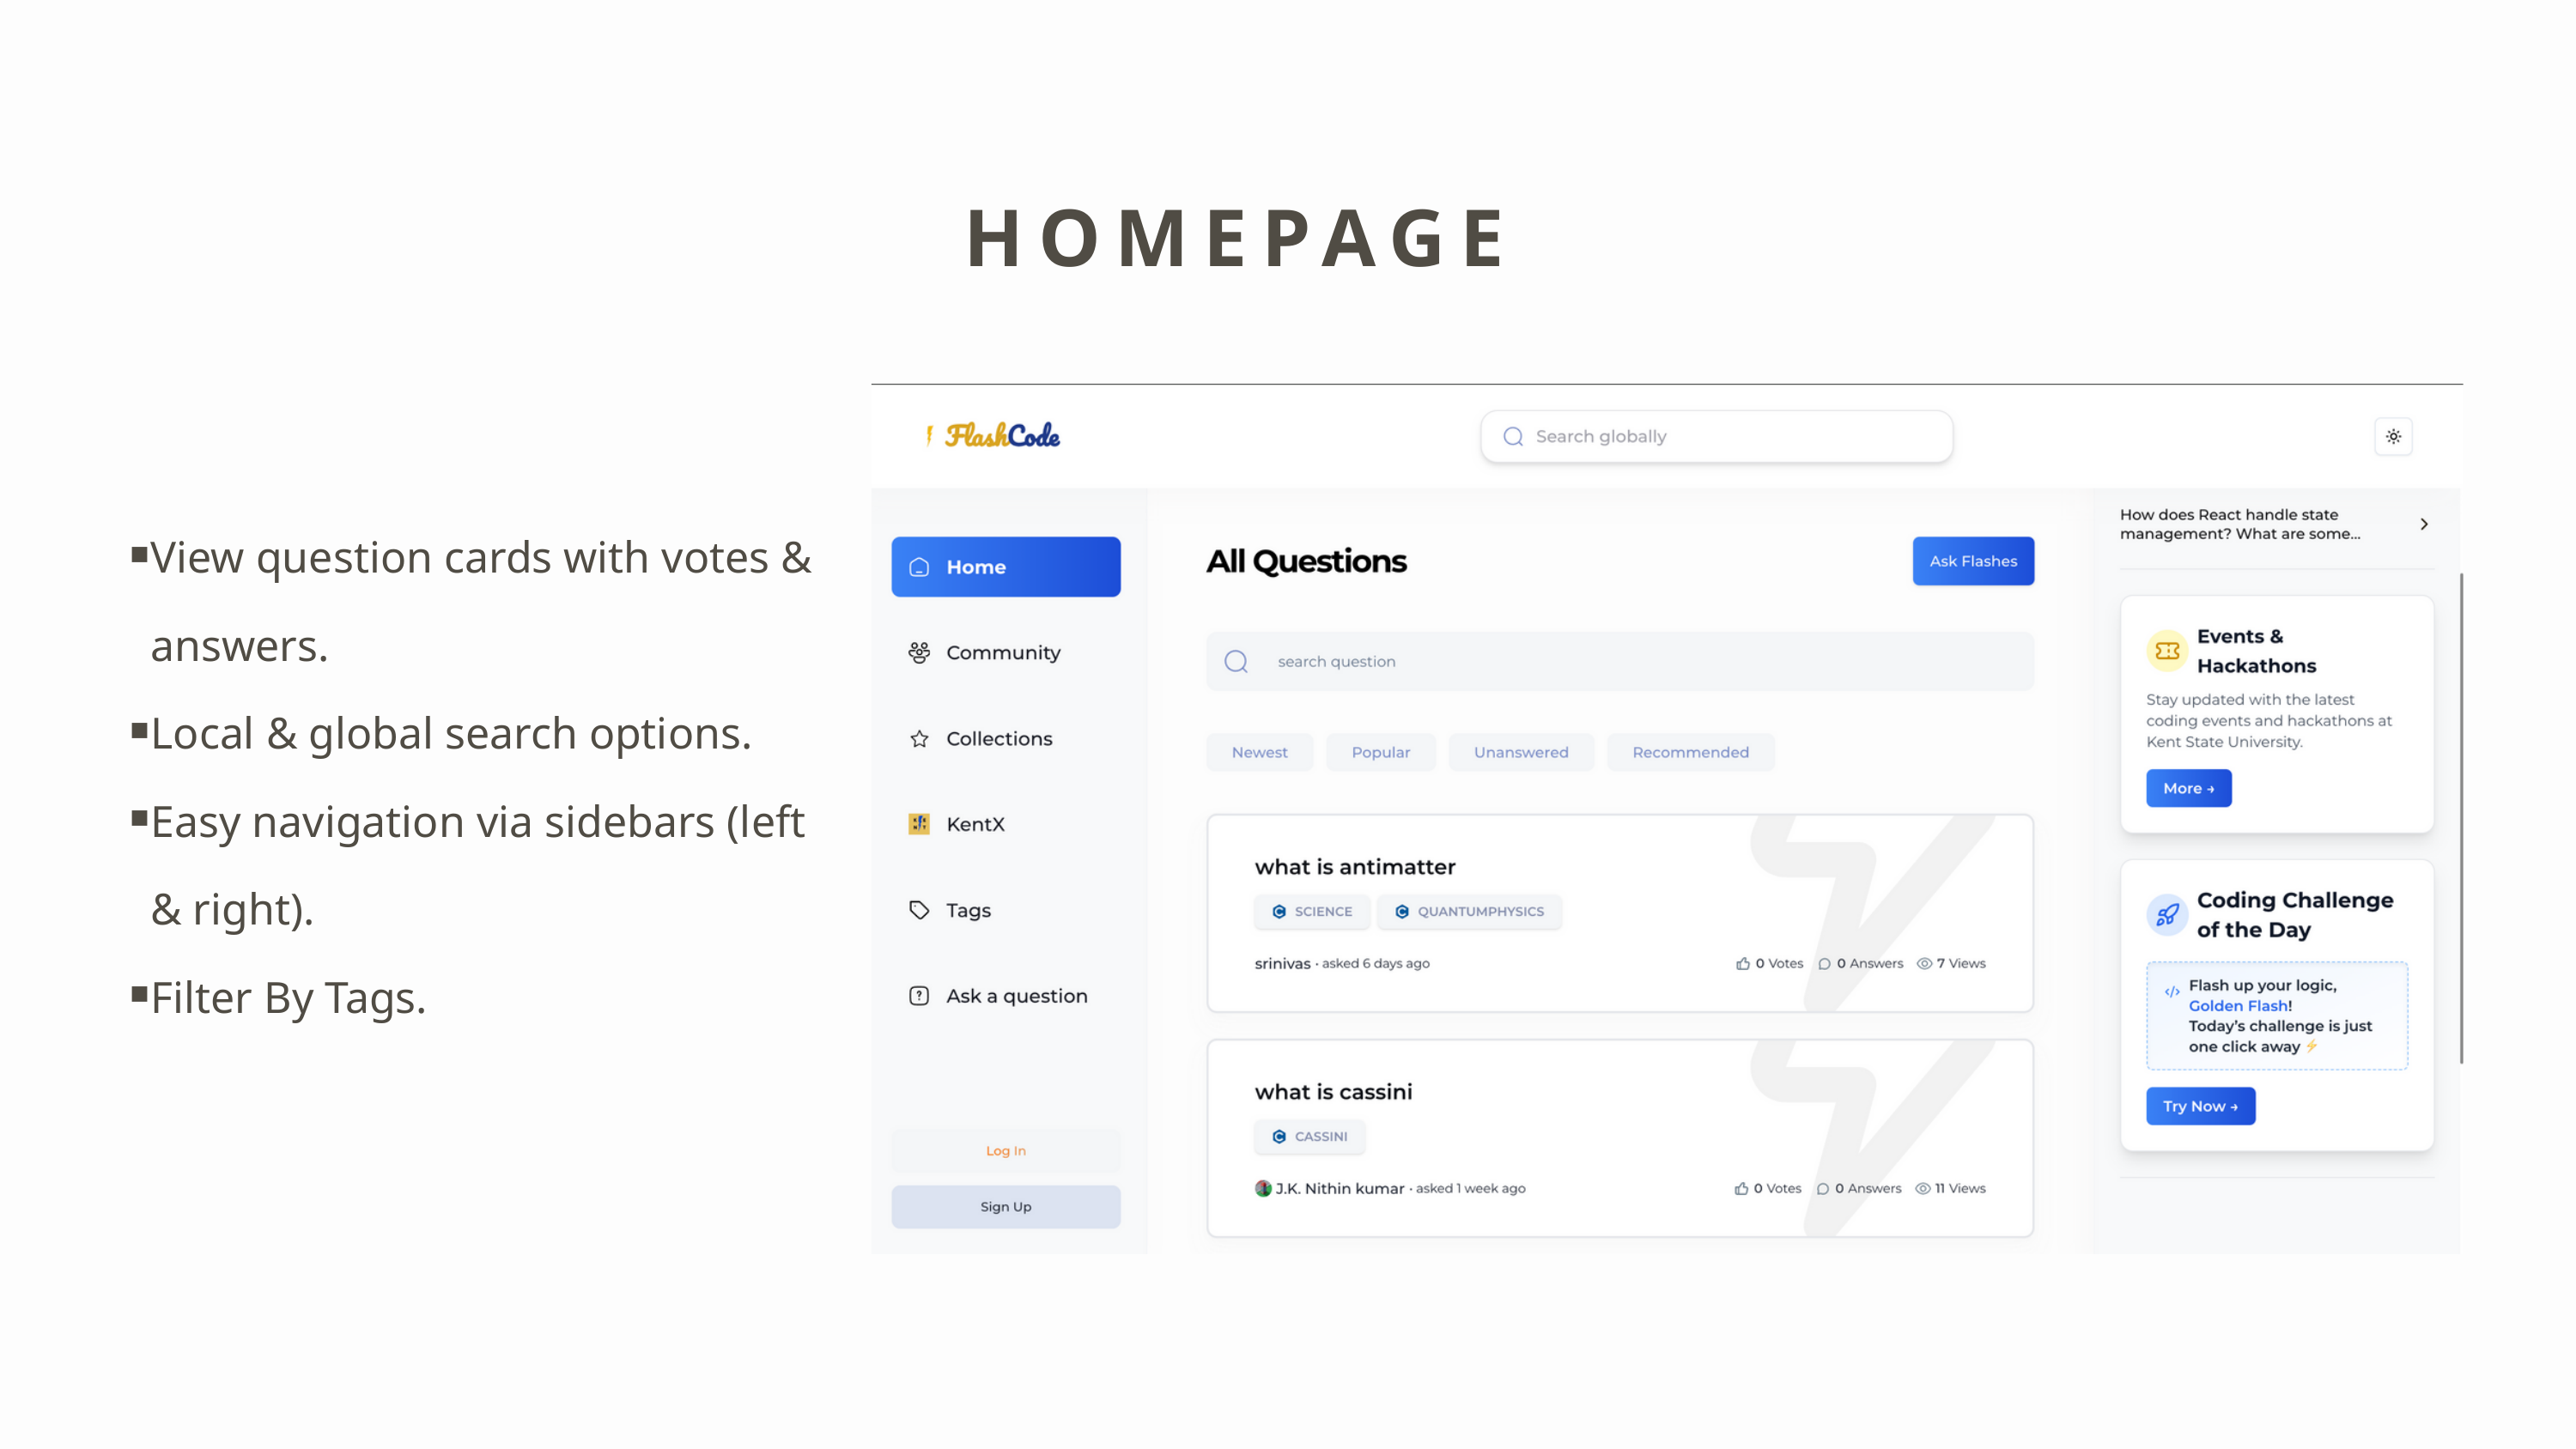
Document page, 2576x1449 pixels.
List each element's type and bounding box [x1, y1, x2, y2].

text_box [871, 384, 2464, 1254]
text_box [63, 183, 2407, 300]
text_box [63, 514, 815, 1286]
